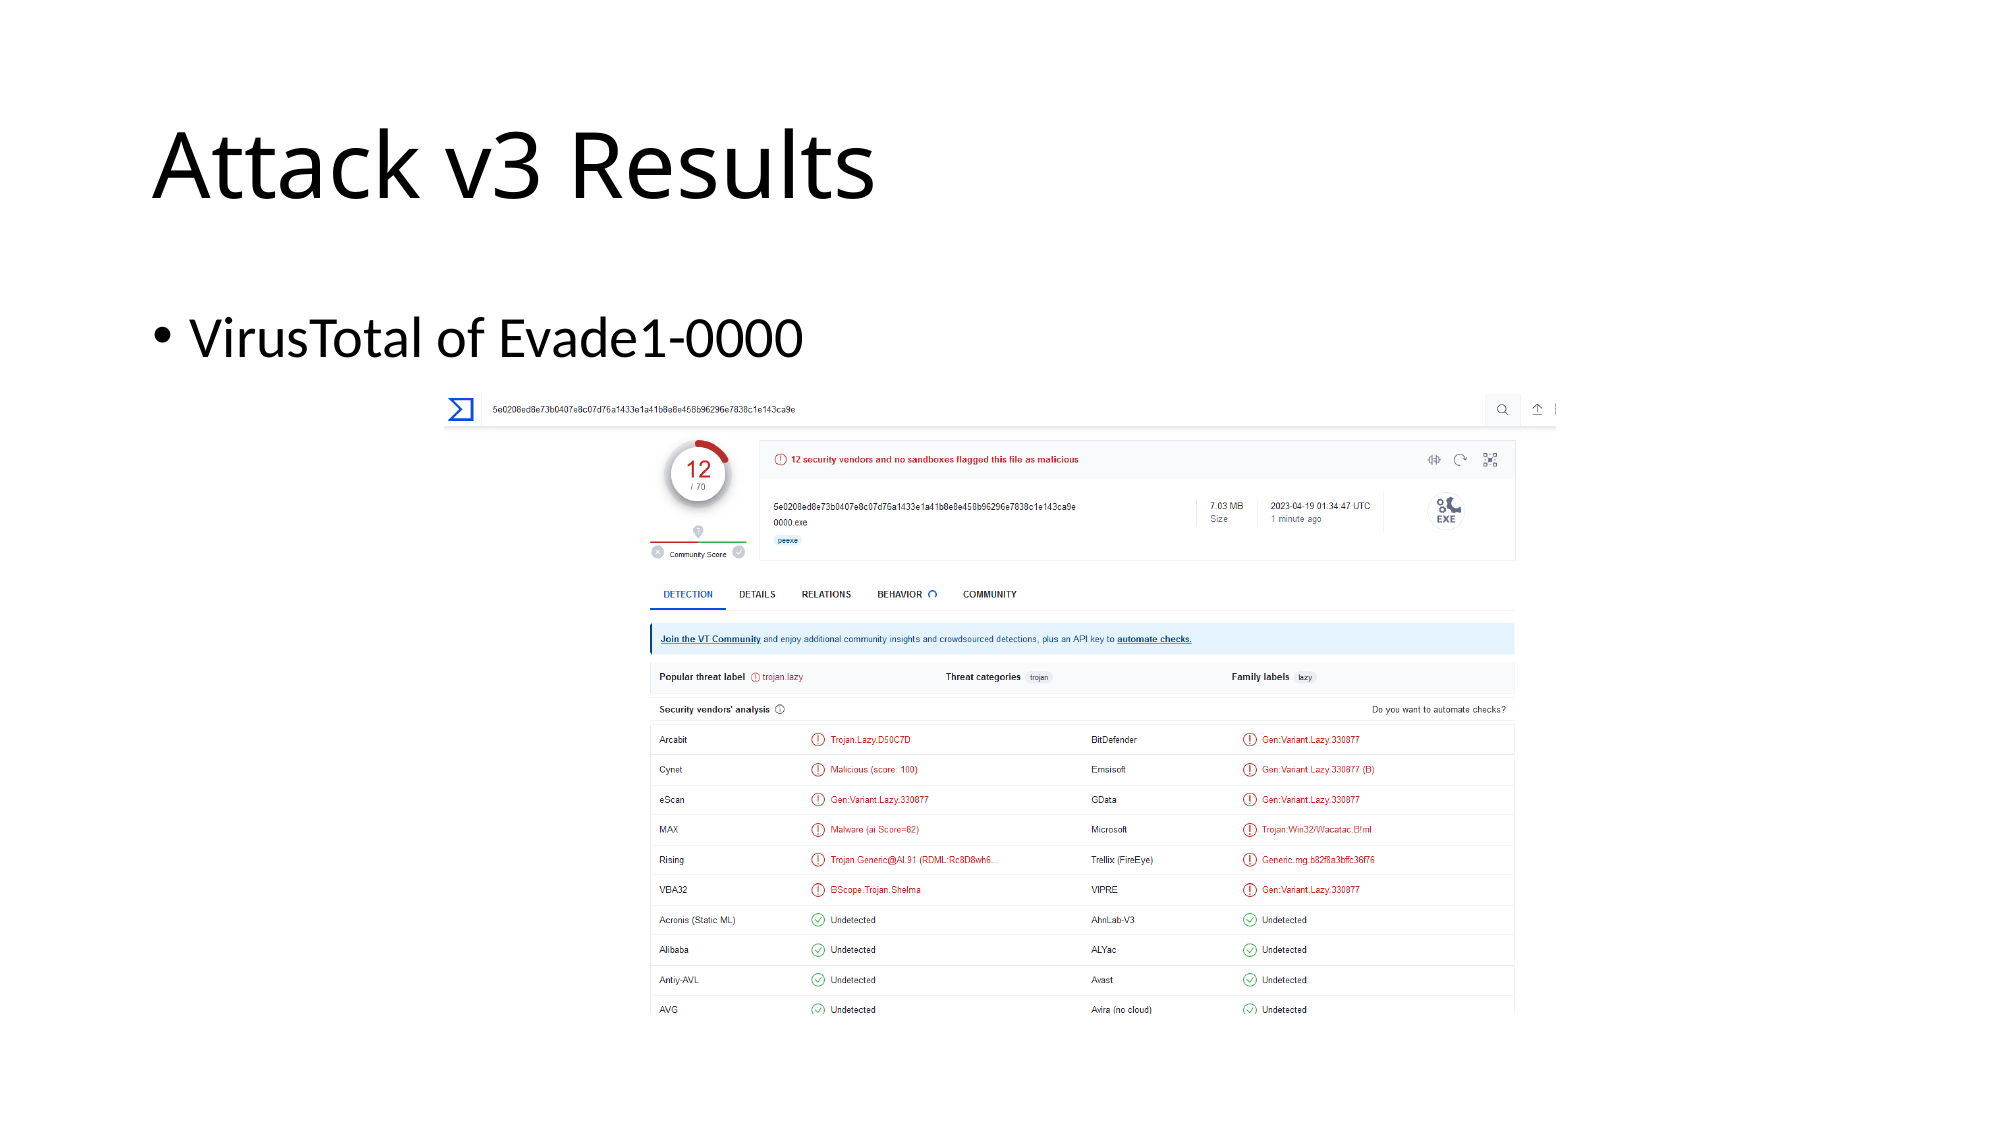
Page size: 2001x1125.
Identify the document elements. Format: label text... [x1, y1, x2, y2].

list VirusTotal of Evade1-0000 [137, 299, 1863, 1014]
picture [444, 394, 1556, 1014]
title Attack v3 Results [137, 59, 1863, 278]
